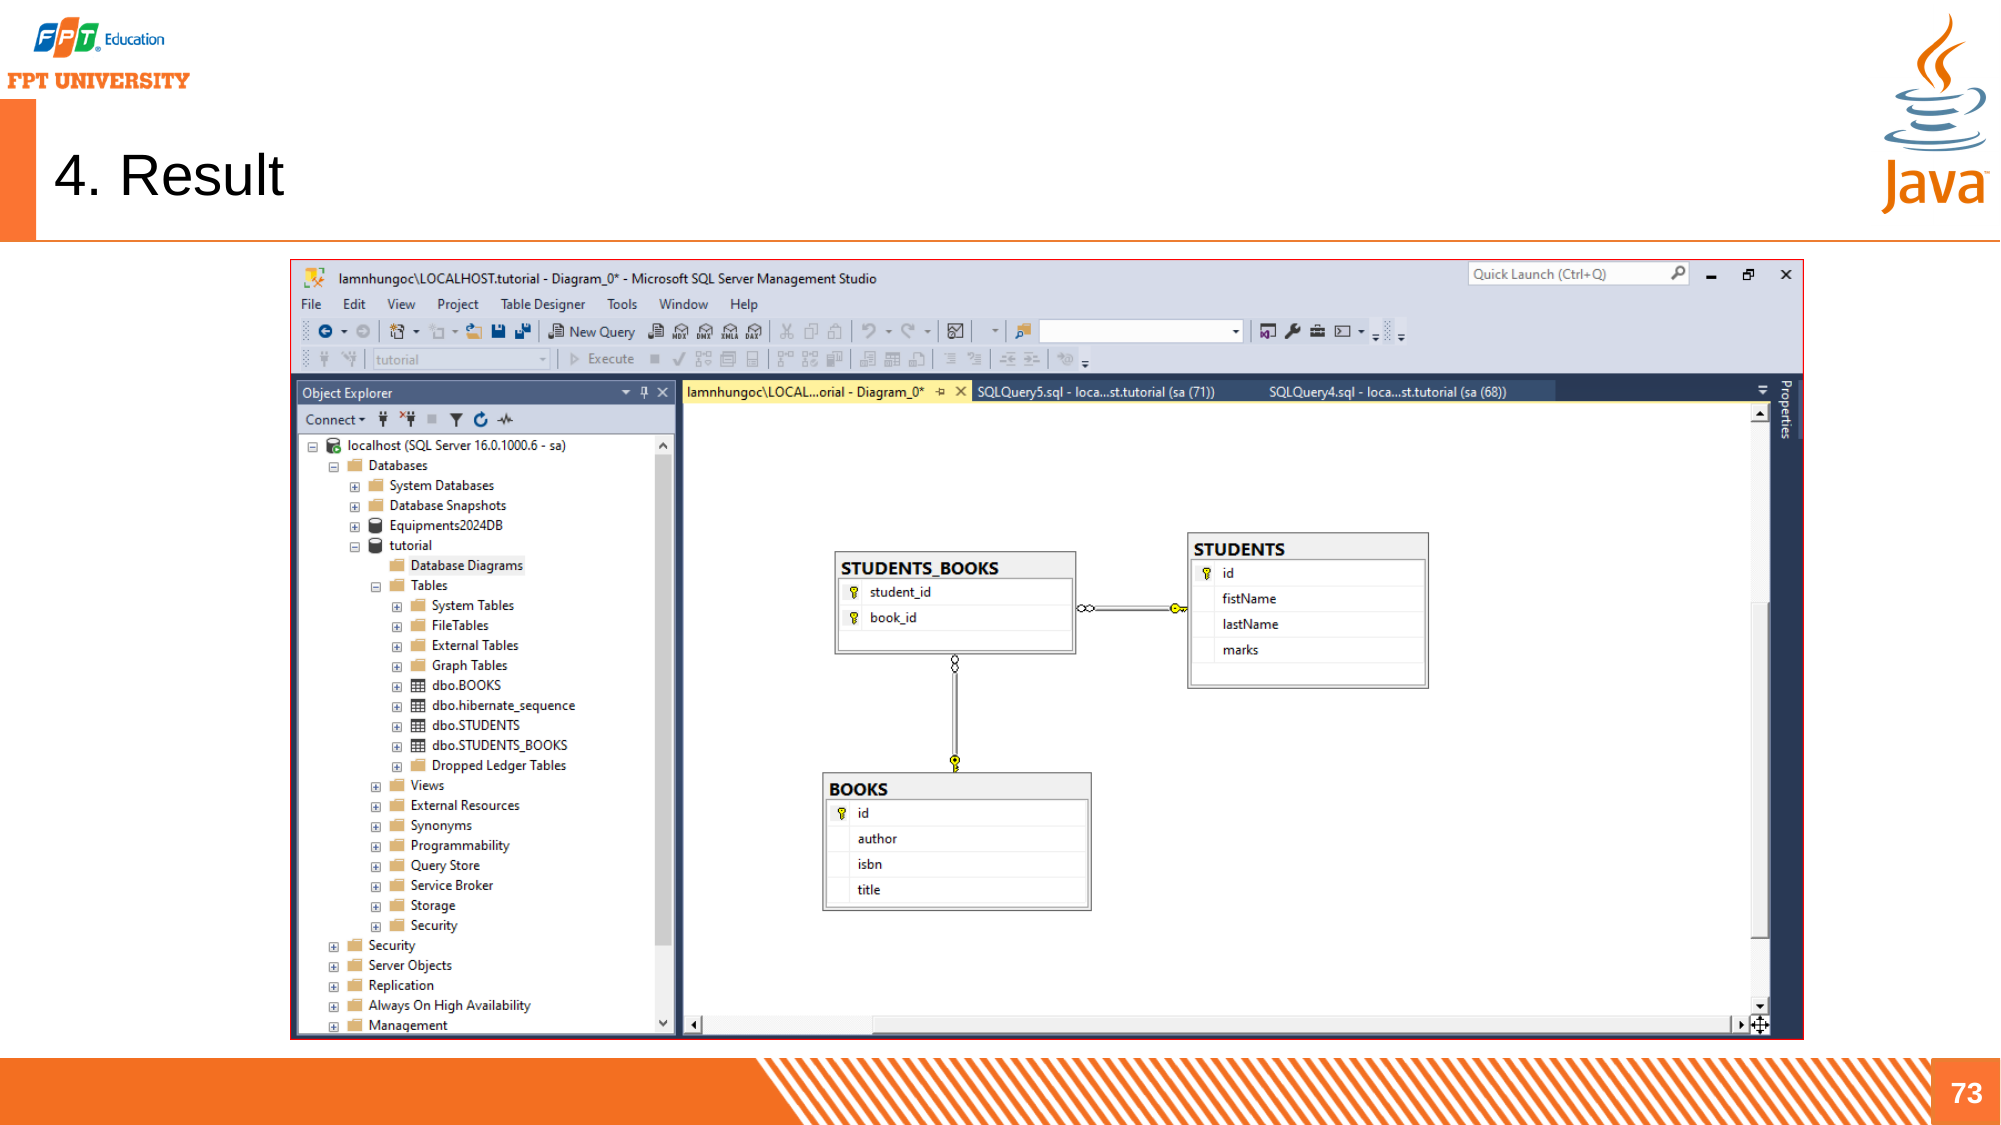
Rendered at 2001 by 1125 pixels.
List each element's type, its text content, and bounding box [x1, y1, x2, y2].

slide_number 73 [1933, 1059, 2000, 1124]
picture [0, 1058, 1934, 1125]
title 4. Result [39, 123, 1872, 230]
picture [1868, 4, 2000, 226]
picture [290, 259, 1805, 1040]
picture [0, 2, 197, 99]
